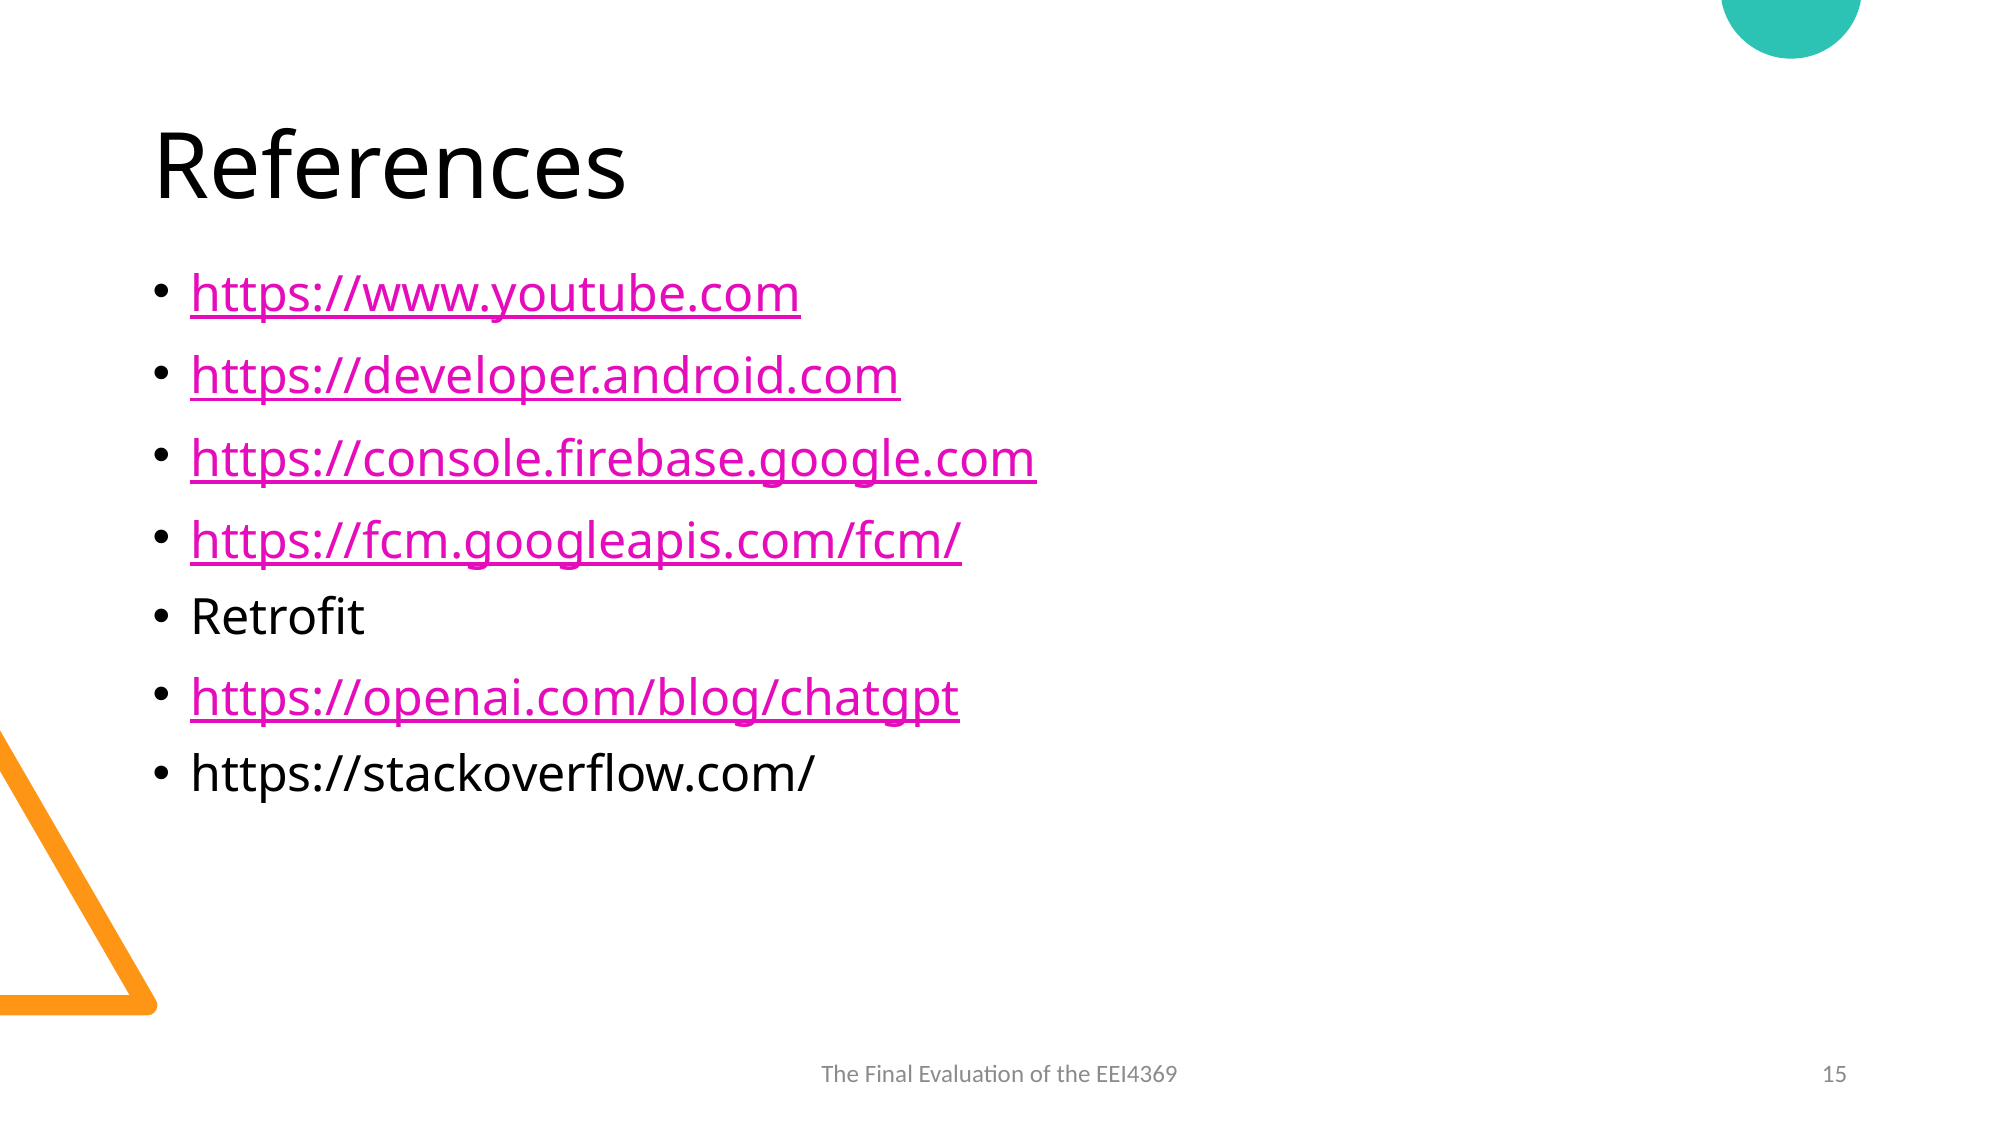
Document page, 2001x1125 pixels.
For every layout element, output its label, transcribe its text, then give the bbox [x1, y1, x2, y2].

title References [137, 59, 1863, 278]
footer The Final Evaluation of the EEI4369 [662, 1042, 1338, 1103]
slide_number 15 [1412, 1042, 1863, 1103]
list https://www.youtube.com https://developer.android.com https://console.firebase.google.com https://fcm.googleapis.com/fcm/ Retrofit https://openai.com/blog/chatgpt https://stackoverflow.com/ [137, 254, 1851, 1016]
